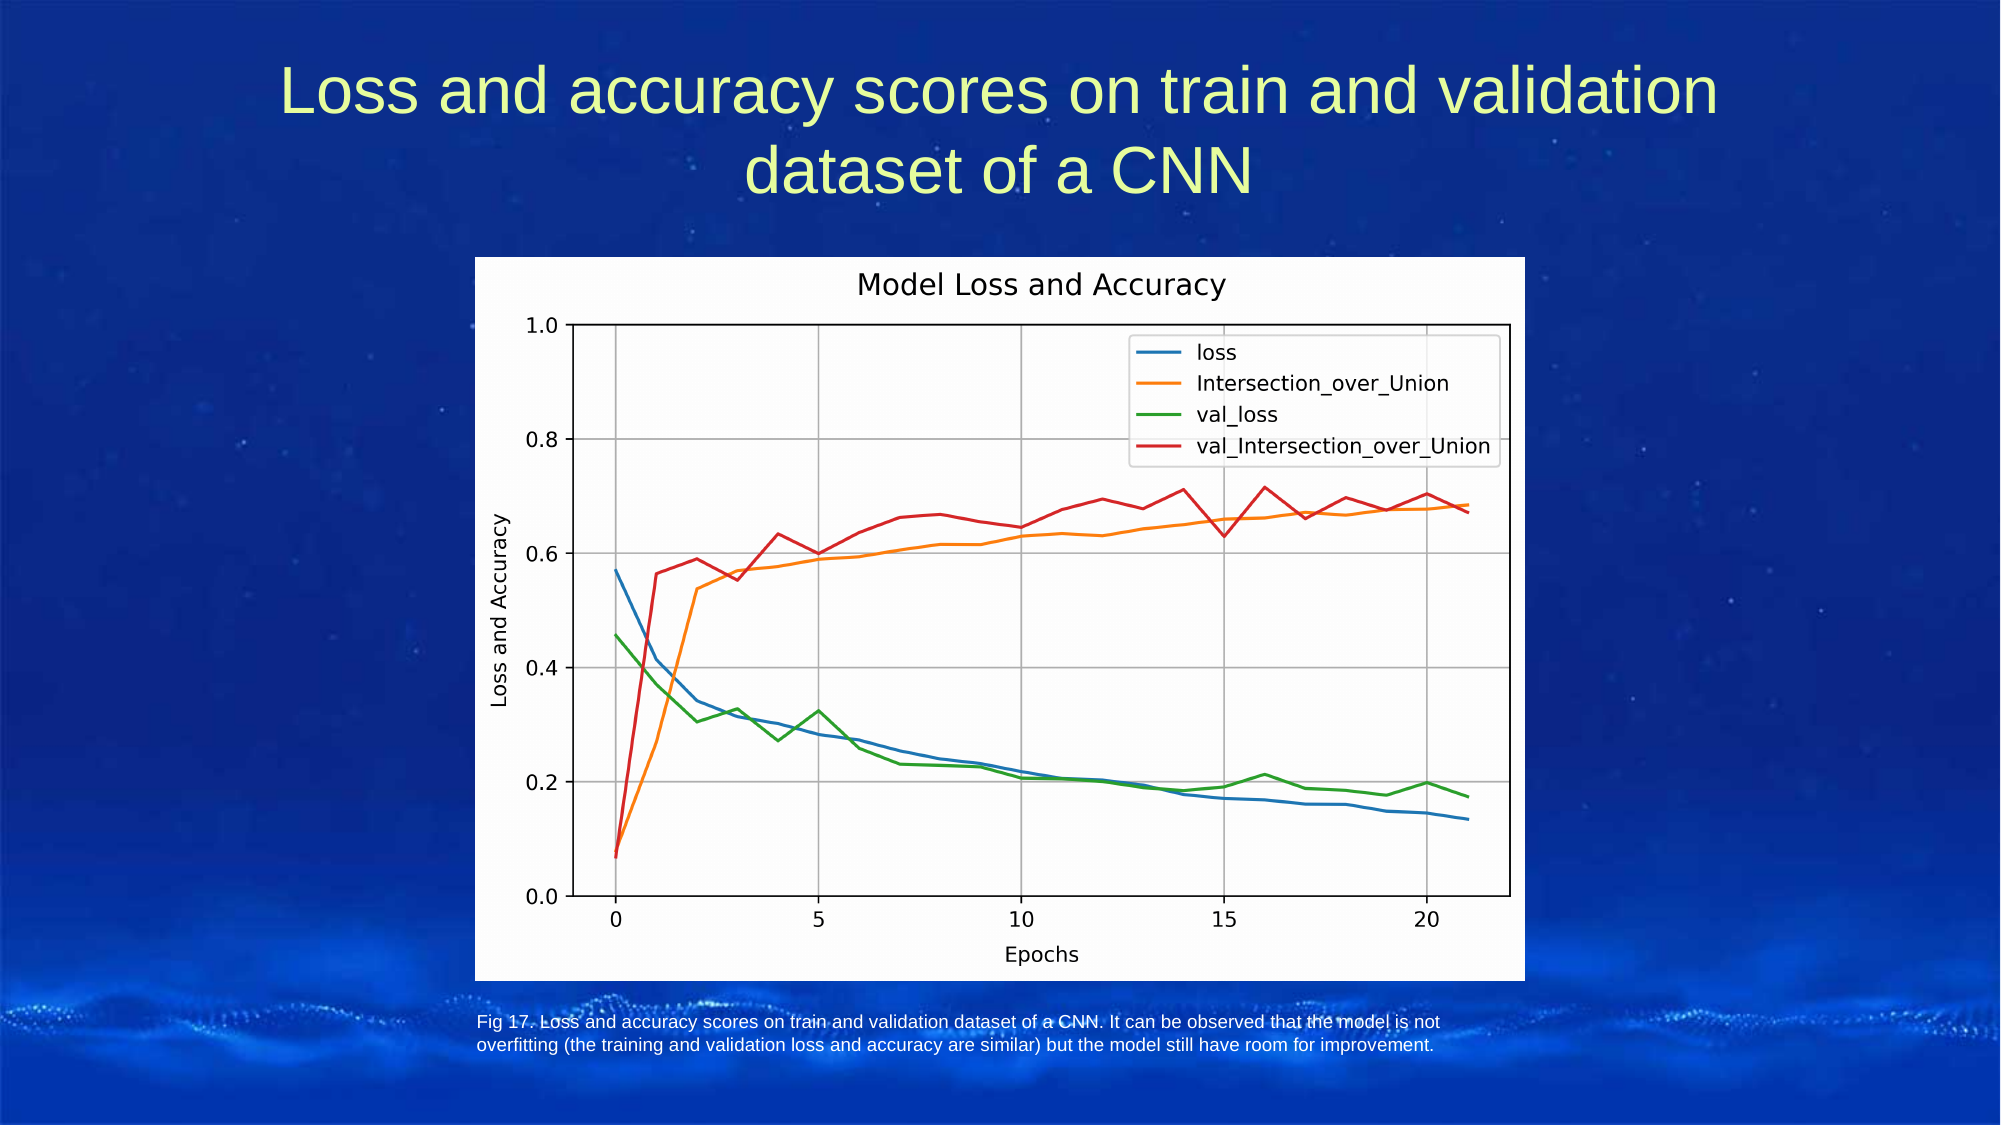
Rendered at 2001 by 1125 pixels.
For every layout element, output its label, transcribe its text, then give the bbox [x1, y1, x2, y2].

picture [0, 0, 2001, 1125]
text_box Fig 17. Loss and accuracy scores on train and validation dataset of a CNN. It can be observed that the model is not overfitting (the training and validation loss and accuracy are similar) but the model still have room for improvement. [461, 1002, 1538, 1085]
text_box Loss and accuracy scores on train and validation dataset of a CNN [199, 39, 1801, 215]
